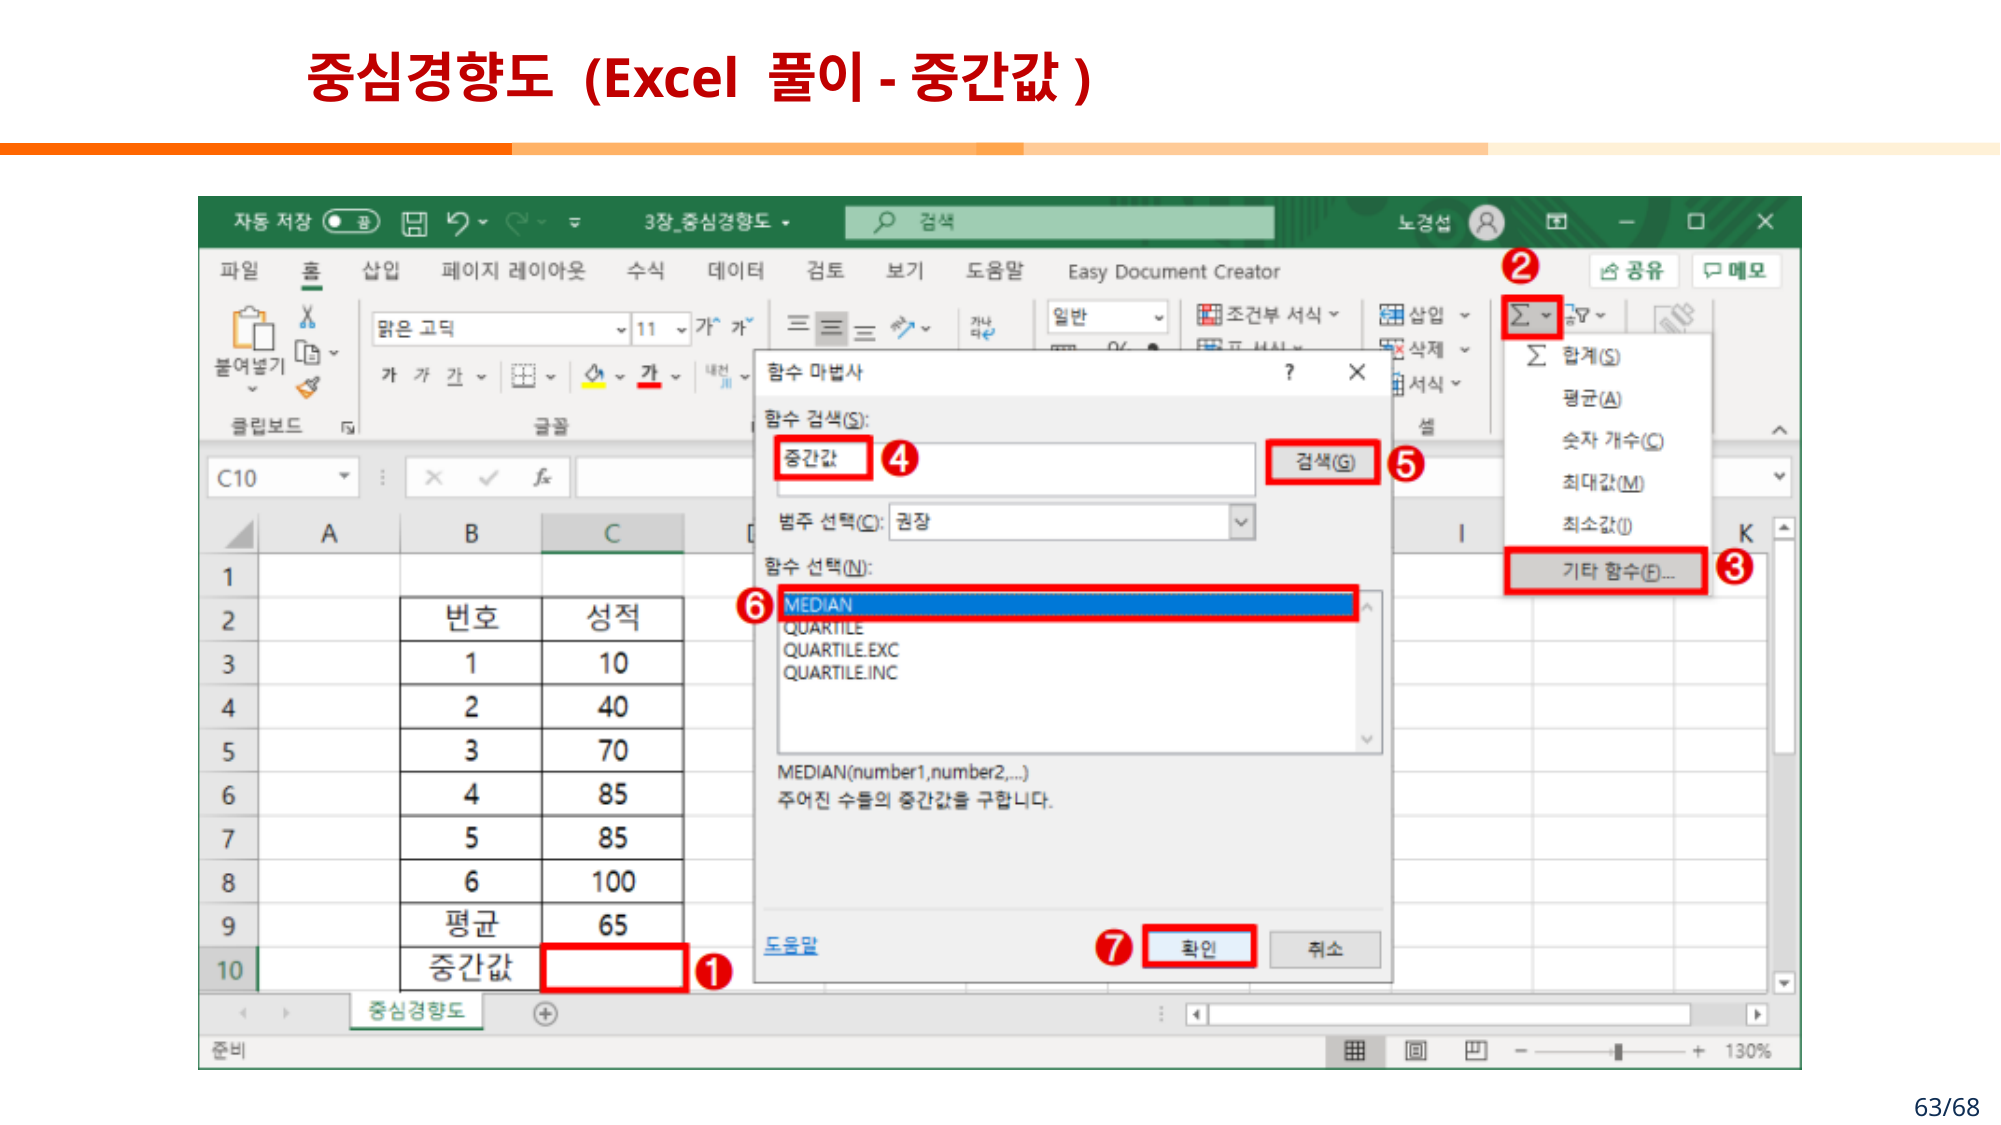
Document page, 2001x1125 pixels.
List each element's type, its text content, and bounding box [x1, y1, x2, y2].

title 중심경향도 (Excel 풀이-중간값) [291, 31, 1532, 122]
picture [198, 195, 1802, 1070]
